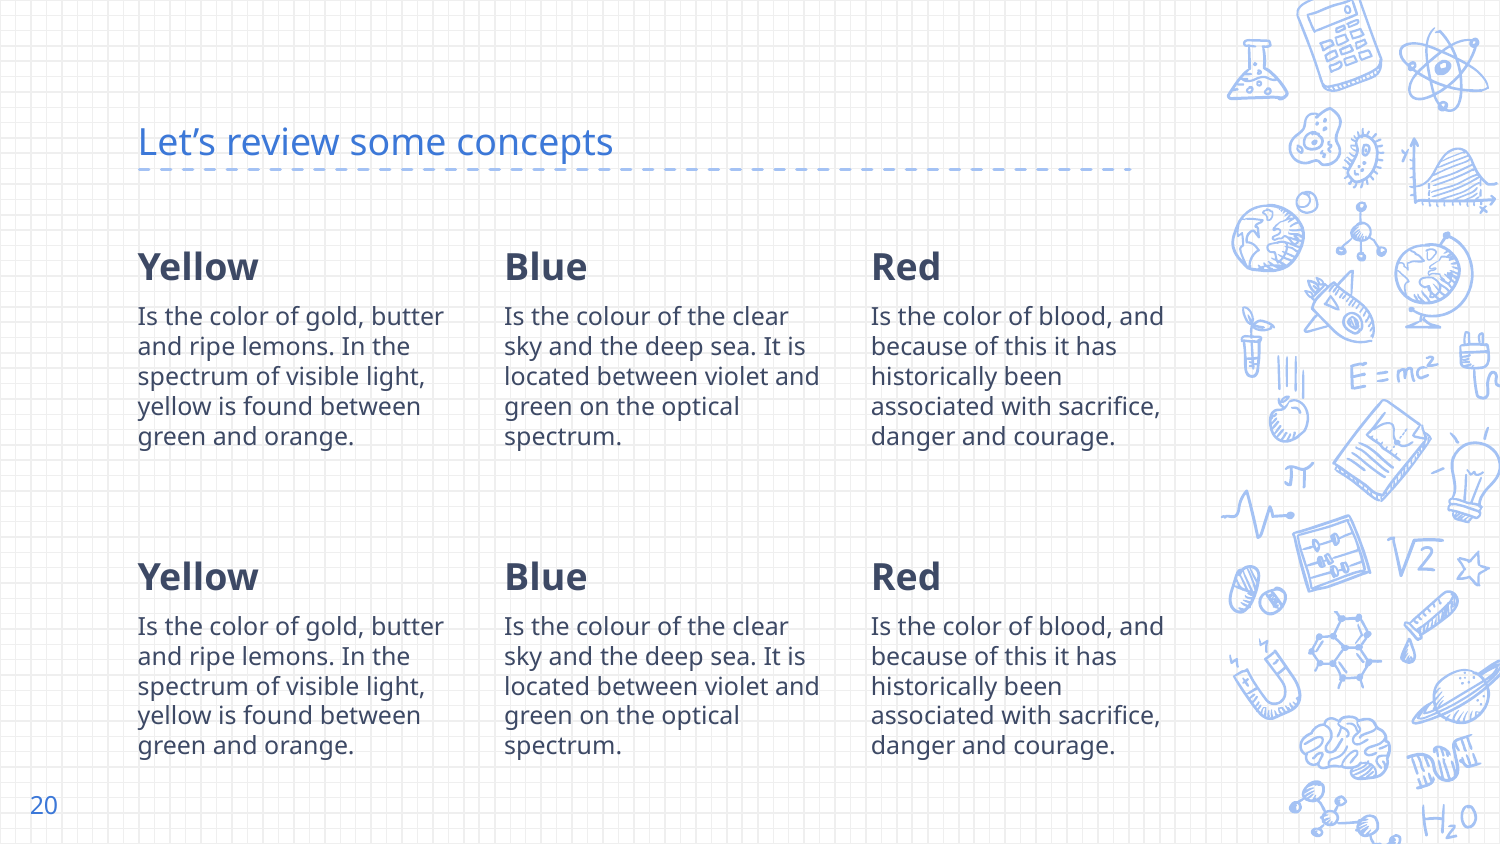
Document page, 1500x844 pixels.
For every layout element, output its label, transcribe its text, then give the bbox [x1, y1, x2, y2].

list Yellow Is the color of gold, butter and ripe lemons. In the spectrum of visible light, yellow is found between green and orange. [122, 537, 472, 752]
list Red Is the color of blood, and because of this it has historically been associated with sacrifice, danger and courage. [855, 228, 1205, 443]
list Yellow Is the color of gold, butter and ripe lemons. In the spectrum of visible light, yellow is found between green and orange. [122, 228, 472, 443]
list Blue Is the colour of the clear sky and the deep sea. It is located between violet and green on the optical spectrum. [489, 228, 838, 443]
slide_number 20 [14, 774, 105, 840]
title Let’s review some concepts [122, 36, 1130, 178]
list Blue Is the colour of the clear sky and the deep sea. It is located between violet and green on the optical spectrum. [489, 537, 838, 752]
list Red Is the color of blood, and because of this it has historically been associated with sacrifice, danger and courage. [855, 537, 1205, 752]
